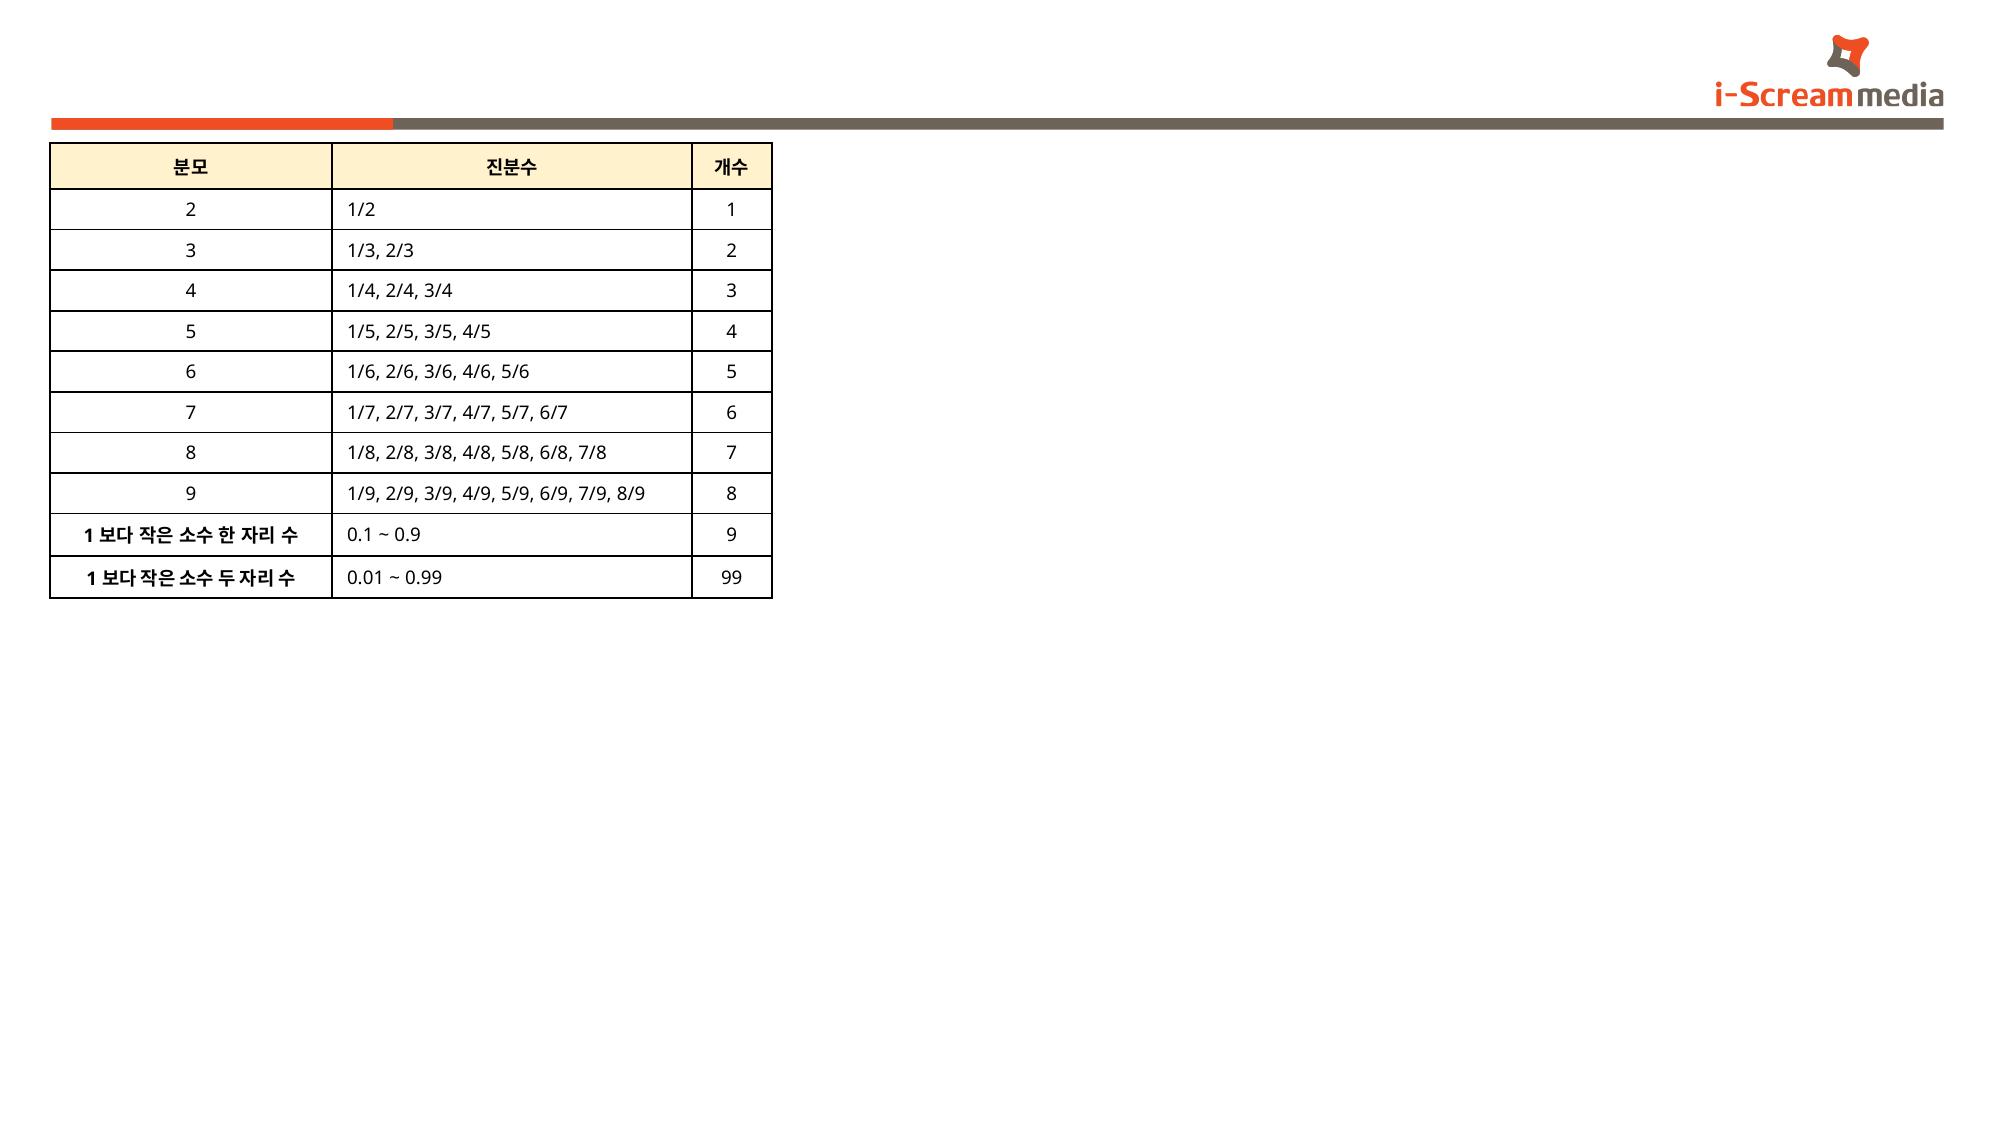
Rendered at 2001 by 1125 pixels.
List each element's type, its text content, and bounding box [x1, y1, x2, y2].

table_cell 1/7, 2/7, 3/7, 4/7, 5/7, 6/7 [333, 393, 691, 432]
table_cell 0.01 ~ 0.99 [333, 557, 691, 597]
table_cell 1보다 작은 소수 한 자리 수 [51, 514, 331, 555]
table_cell 6 [51, 352, 331, 391]
table_cell 1/9, 2/9, 3/9, 4/9, 5/9, 6/9, 7/9, 8/9 [333, 474, 691, 513]
table_cell 1/2 [333, 190, 691, 229]
table_cell 7 [51, 393, 331, 432]
table_cell 4 [51, 271, 331, 310]
table_cell 1보다 작은 소수 두 자리 수 [51, 557, 331, 597]
picture [1715, 34, 1944, 107]
table_cell 1 [693, 190, 771, 229]
table_header 진분수 [333, 144, 691, 188]
table_cell 1/4, 2/4, 3/4 [333, 271, 691, 310]
table_cell 8 [693, 474, 771, 513]
table_cell 5 [51, 312, 331, 350]
table_header 분모 [51, 144, 331, 188]
table_cell 4 [693, 312, 771, 350]
table_cell 9 [51, 474, 331, 513]
table_cell 1/3, 2/3 [333, 230, 691, 269]
table_cell 3 [51, 230, 331, 269]
table_cell 5 [693, 352, 771, 391]
table_cell 2 [693, 230, 771, 269]
table_cell 99 [693, 557, 771, 597]
table_cell 6 [693, 393, 771, 432]
table_cell 9 [693, 514, 771, 555]
table_cell 7 [693, 433, 771, 472]
table_cell 2 [51, 190, 331, 229]
table_cell 1/5, 2/5, 3/5, 4/5 [333, 312, 691, 350]
table_header 개수 [693, 144, 771, 188]
table_cell 3 [693, 271, 771, 310]
table_cell 1/6, 2/6, 3/6, 4/6, 5/6 [333, 352, 691, 391]
table_cell 8 [51, 433, 331, 472]
table_cell 1/8, 2/8, 3/8, 4/8, 5/8, 6/8, 7/8 [333, 433, 691, 472]
table_cell 0.1 ~ 0.9 [333, 514, 691, 555]
